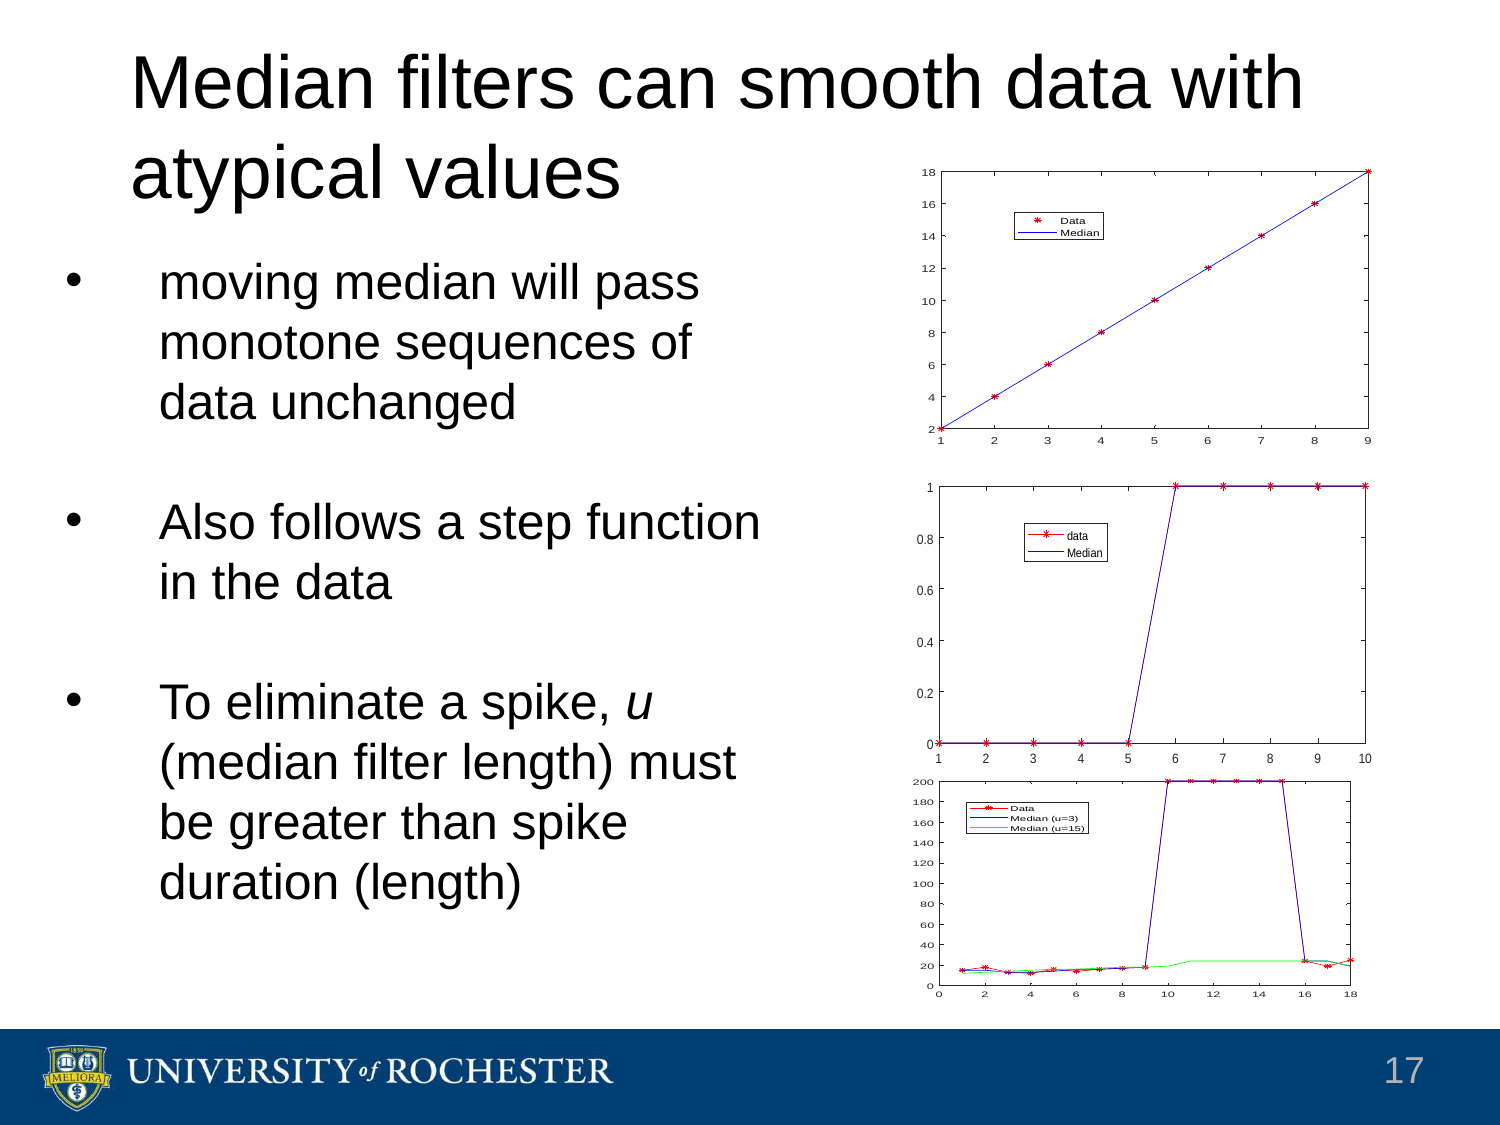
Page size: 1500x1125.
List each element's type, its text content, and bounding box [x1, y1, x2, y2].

list moving median will pass monotone sequences of data unchanged Also follows a step function in the data To eliminate a spike, u (median filter length) must be greater than spike duration (length) [65, 249, 794, 977]
picture [866, 147, 1420, 1013]
picture [0, 1029, 1500, 1125]
slide_number 17 [1080, 1046, 1425, 1103]
title Median filters can smooth data with atypical values [130, 34, 1370, 149]
